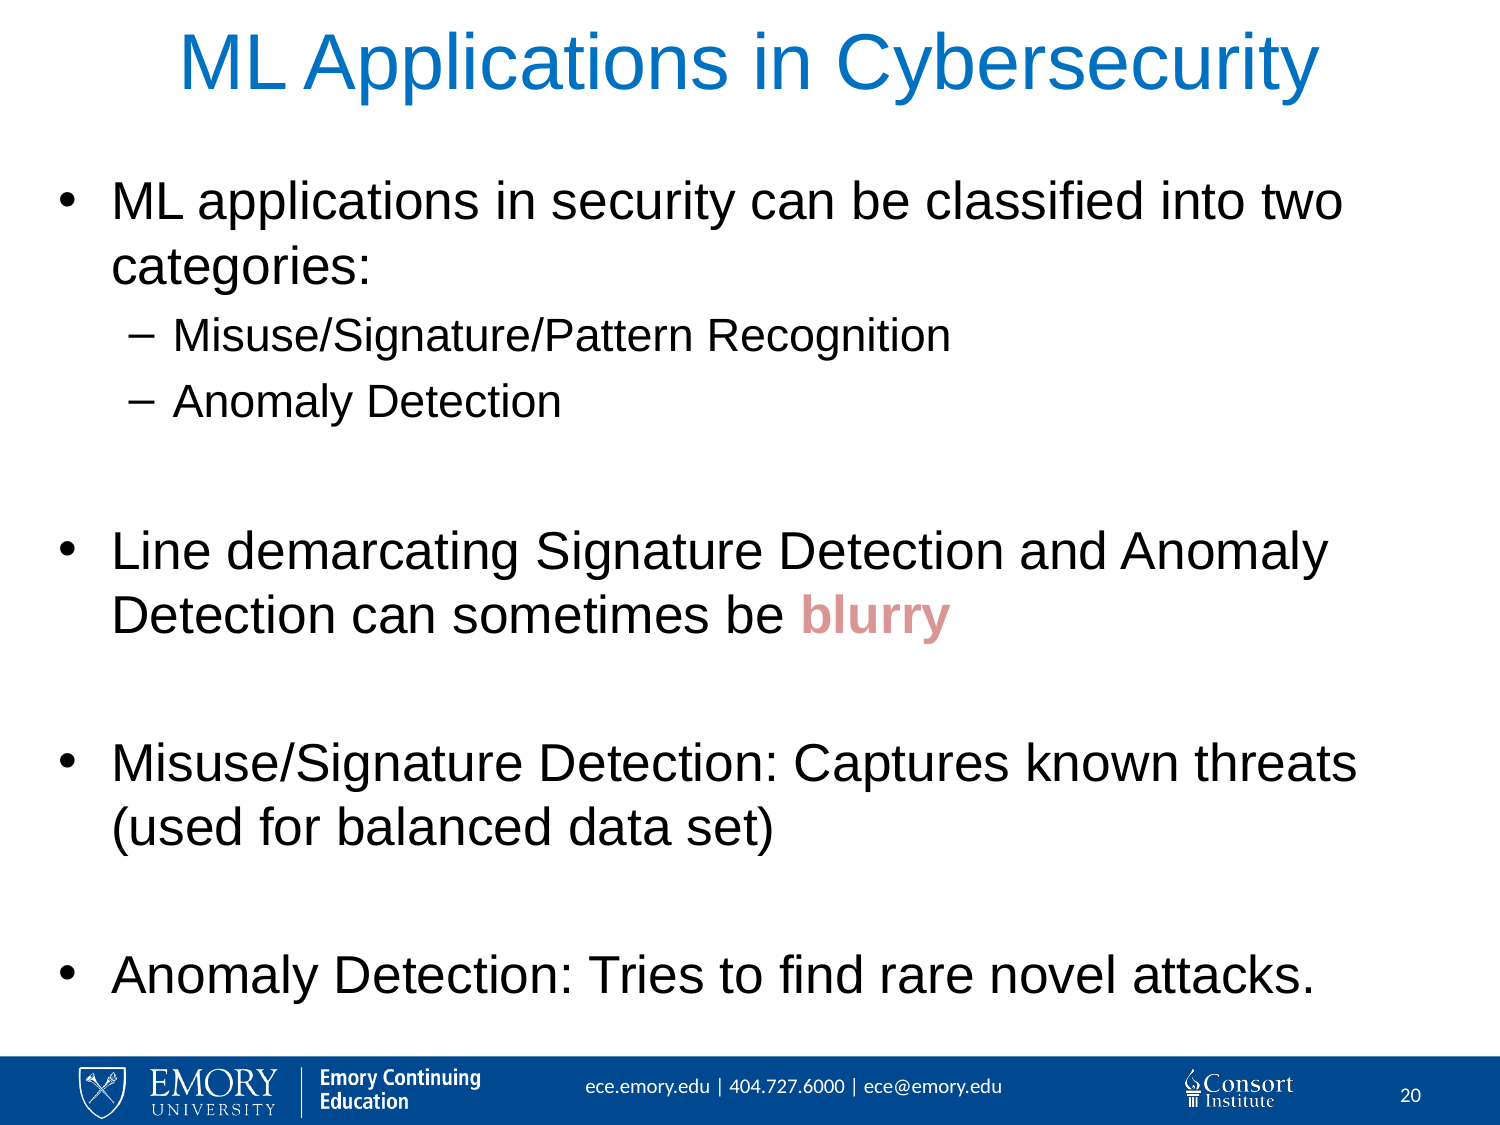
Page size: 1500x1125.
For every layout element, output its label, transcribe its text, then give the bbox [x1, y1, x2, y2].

title ML Applications in Cybersecurity [75, 0, 1425, 117]
picture [75, 1056, 513, 1125]
list ML applications in security can be classified into two categories: Misuse/Signature/Pattern Recognition Anomaly Detection Line demarcating Signature Detection and Anomaly Detection can sometimes be blurry Misuse/Signature Detection: Captures known threats (used for balanced data set) Anomaly Detection: Tries to find rare novel attacks. [43, 159, 1454, 1014]
picture [1185, 1068, 1294, 1107]
slide_number 20 [1335, 1074, 1486, 1125]
